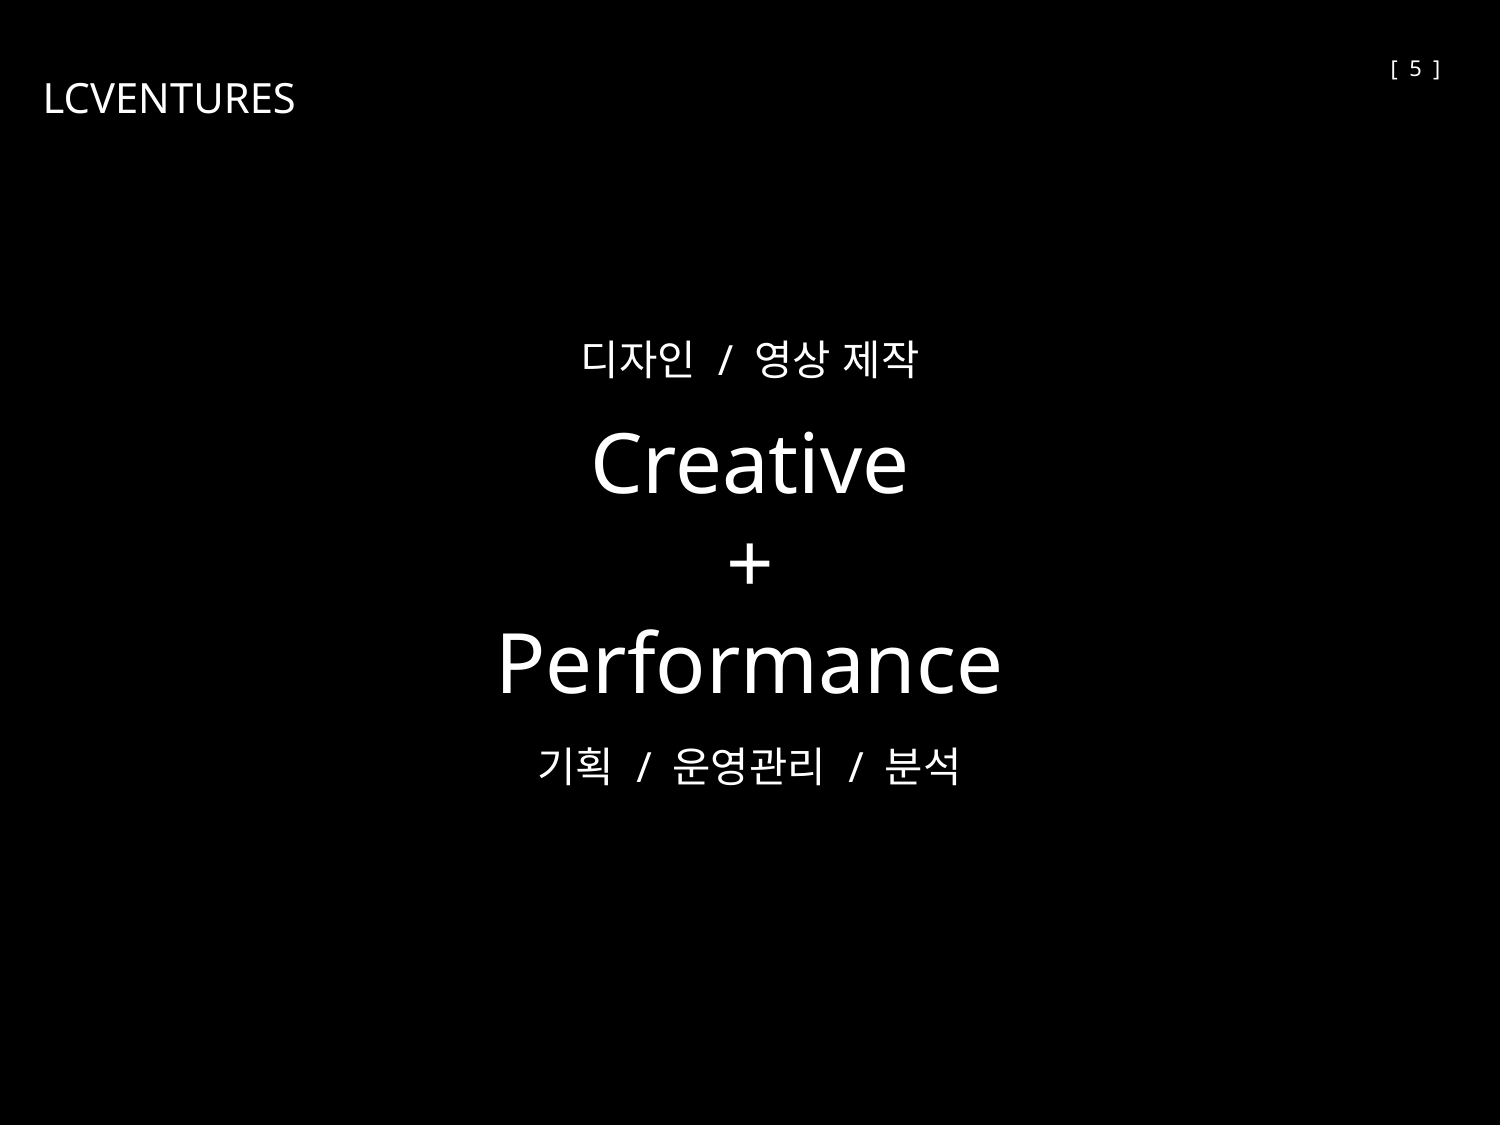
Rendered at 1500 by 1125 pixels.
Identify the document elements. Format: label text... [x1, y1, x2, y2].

text_box 디자인 / 영상 제작 [565, 326, 935, 392]
text_box LCVENTURES [27, 64, 311, 130]
text_box [ 5 ] [1375, 47, 1456, 89]
text_box Creative + Performance [480, 402, 1019, 718]
text_box 기획 / 운영관리 / 분석 [522, 733, 977, 798]
